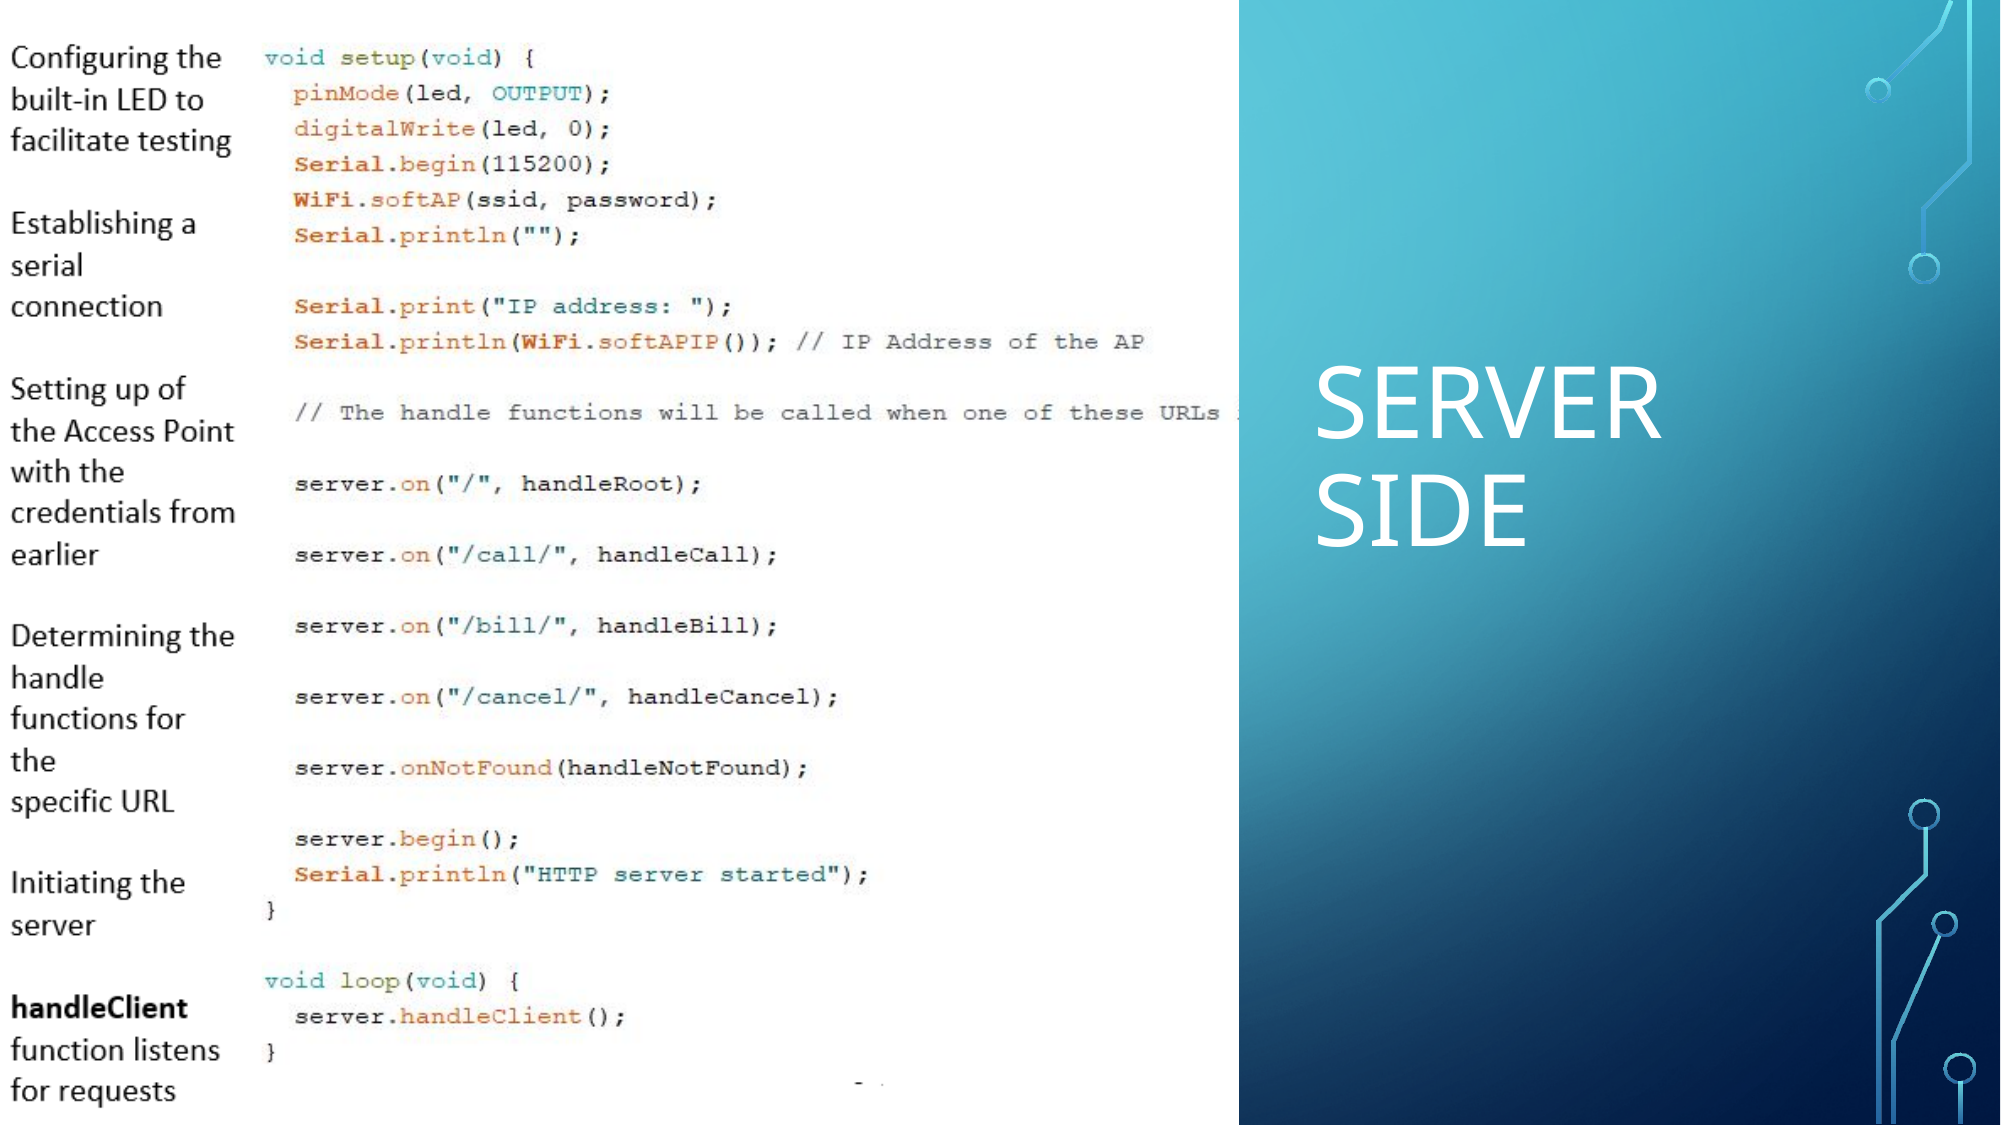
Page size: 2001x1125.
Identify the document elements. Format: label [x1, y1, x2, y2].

text_box [1863, 0, 1976, 1124]
text_box [1240, 0, 2000, 1125]
picture [0, 0, 1240, 1125]
